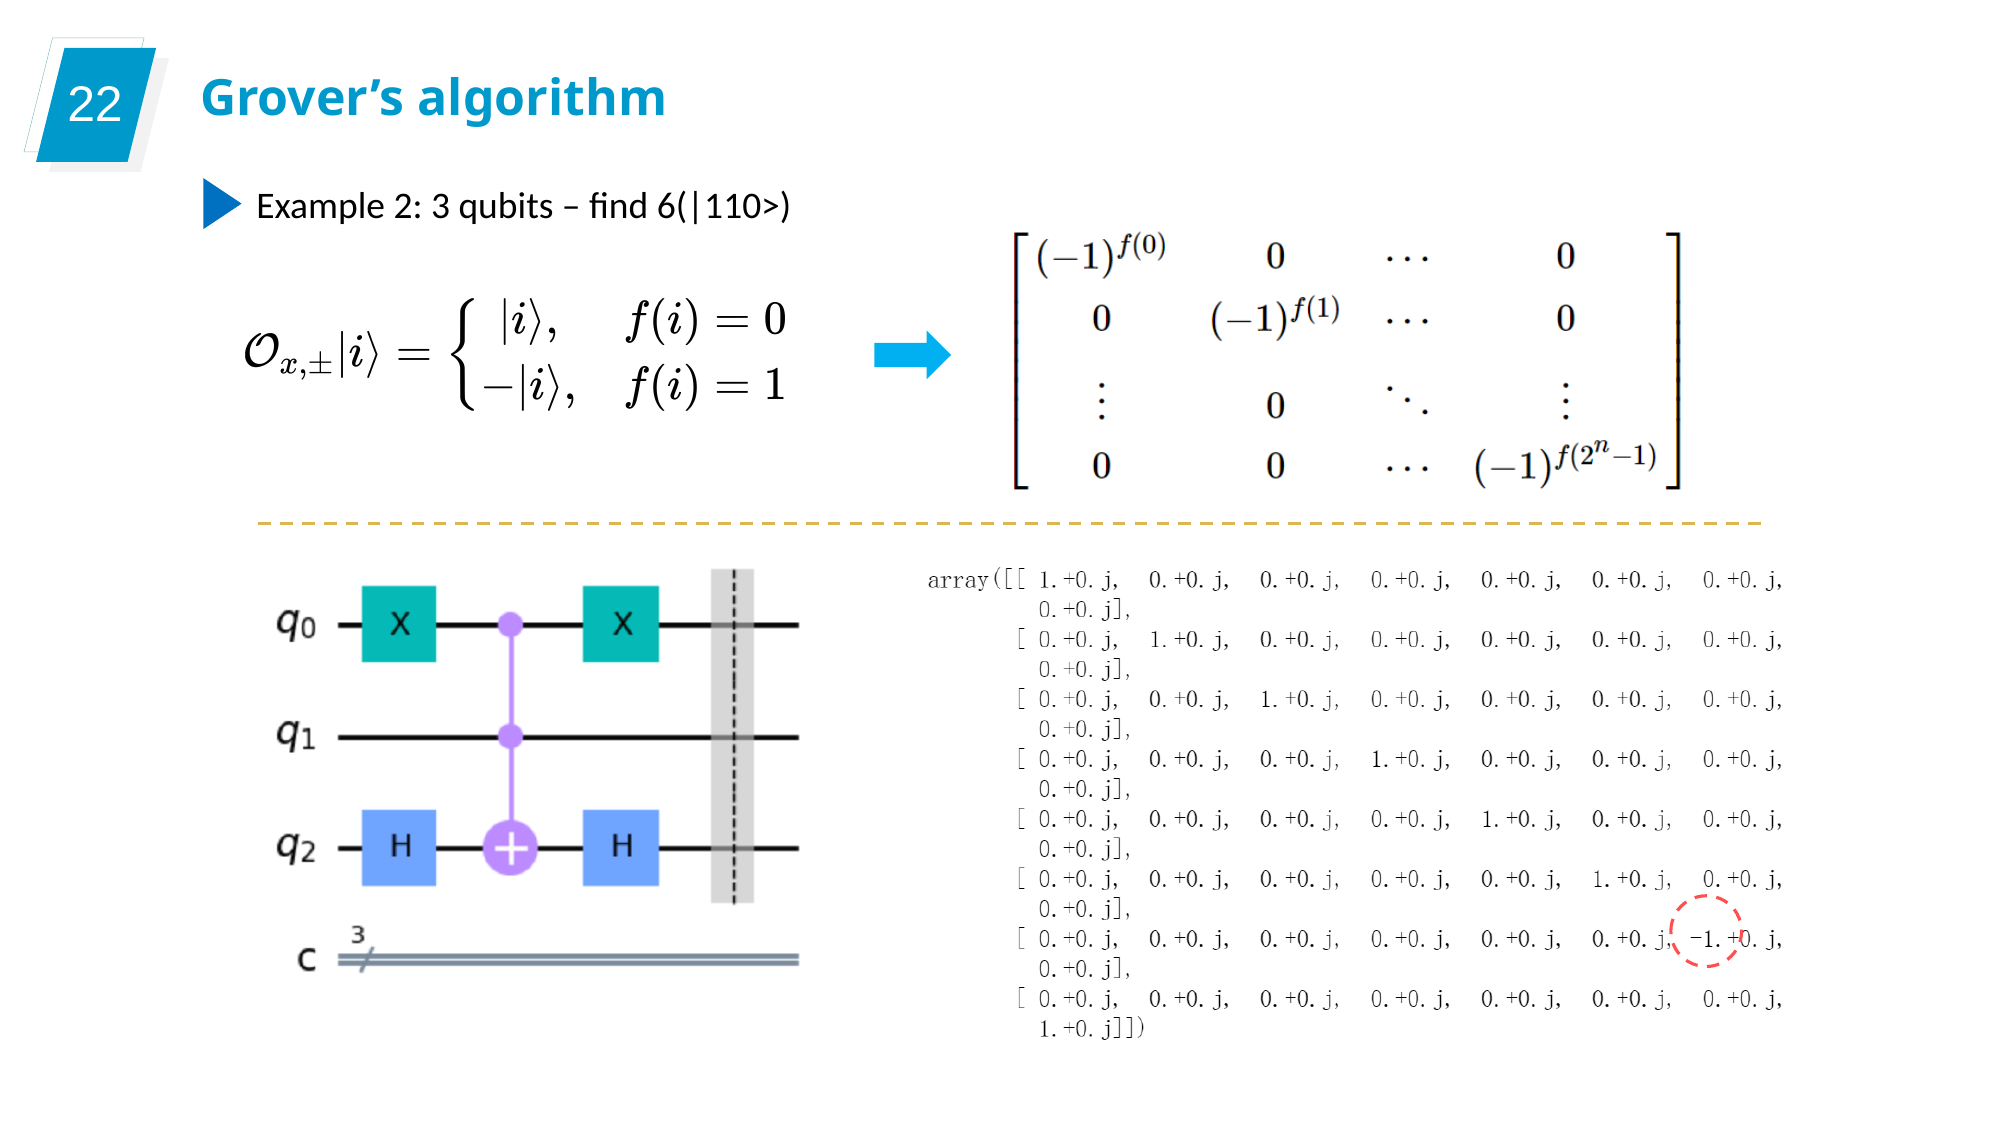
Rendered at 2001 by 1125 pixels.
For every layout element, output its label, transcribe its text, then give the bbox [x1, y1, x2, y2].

text_box Grover’s algorithm [185, 58, 752, 133]
picture [918, 558, 1821, 1059]
picture [238, 291, 792, 418]
picture [258, 558, 821, 986]
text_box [203, 173, 1242, 235]
picture [999, 202, 1699, 508]
text_box [873, 327, 953, 382]
